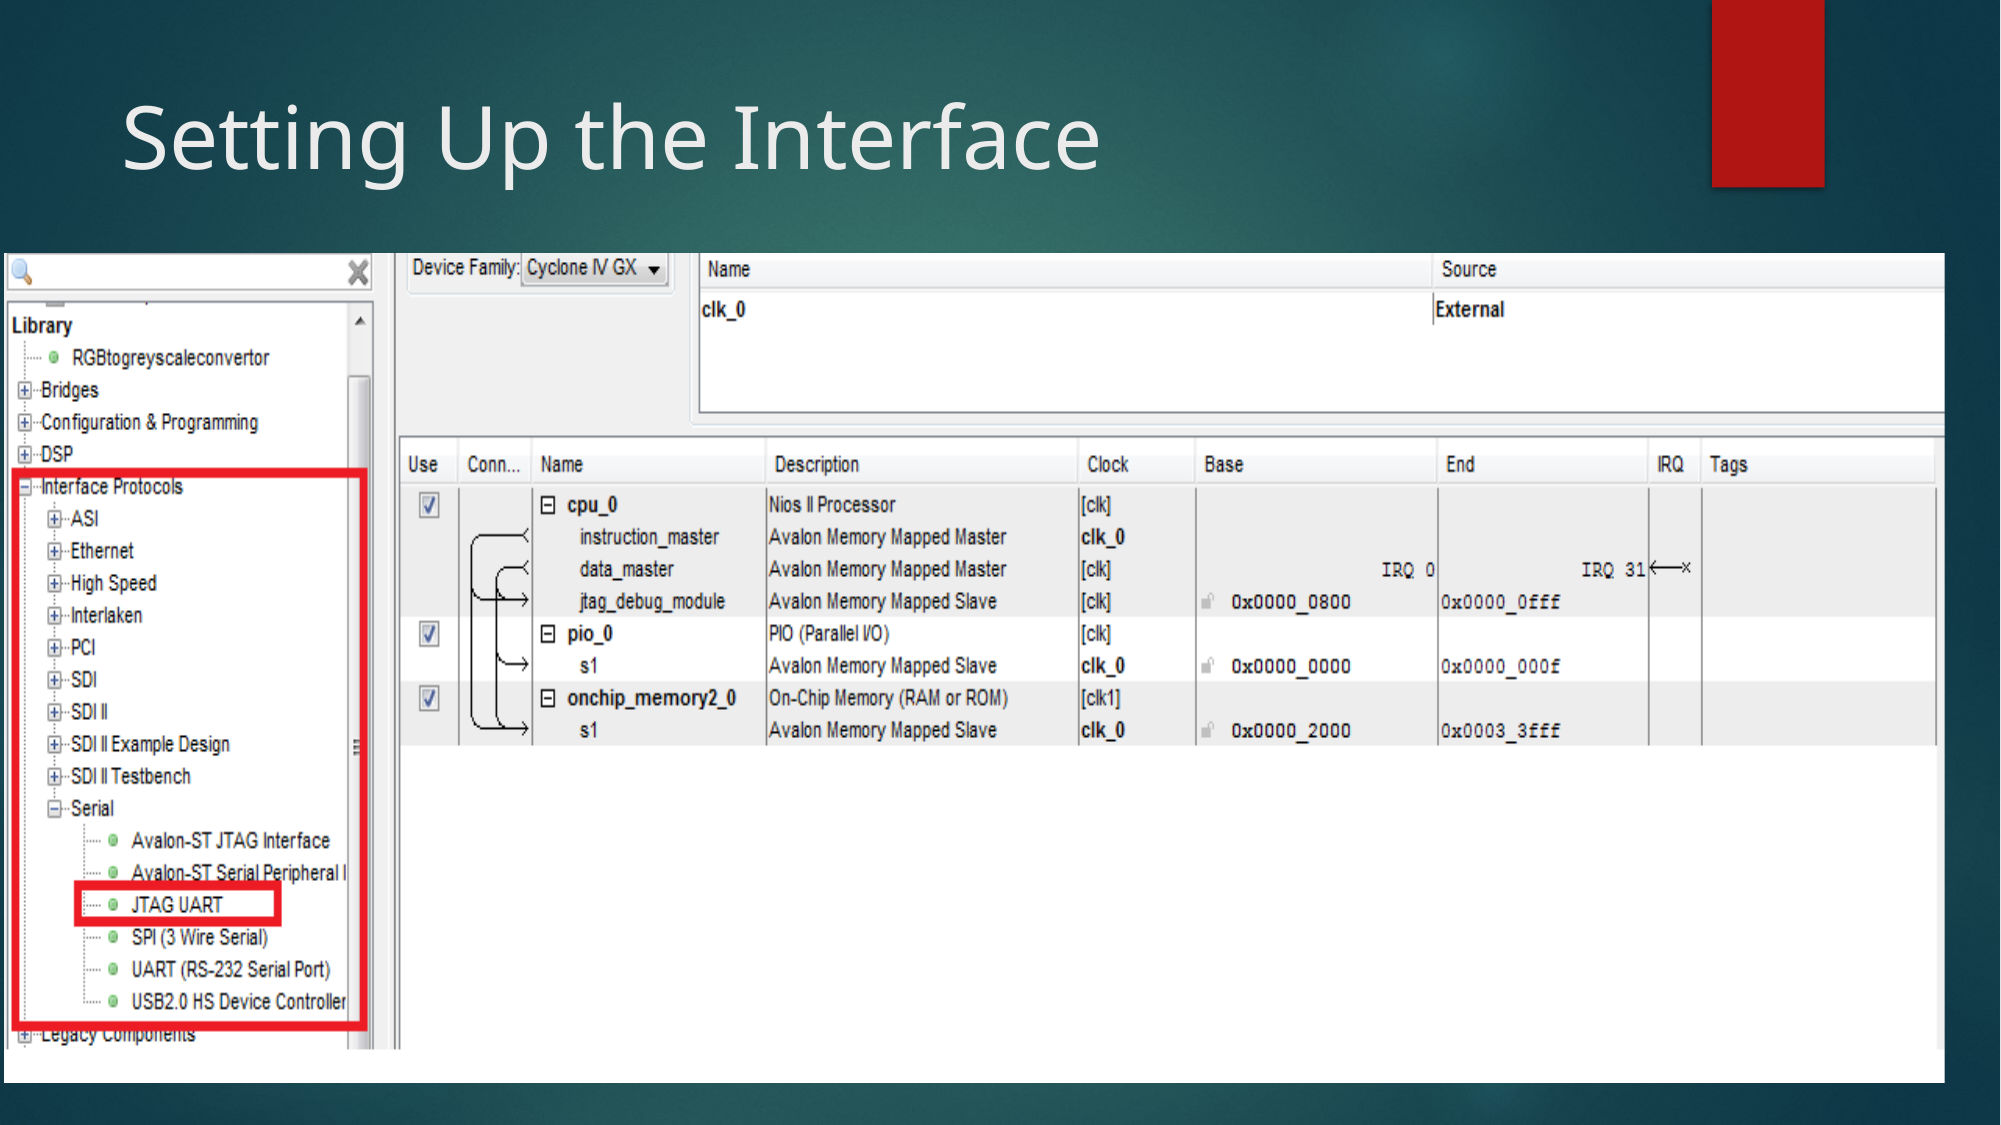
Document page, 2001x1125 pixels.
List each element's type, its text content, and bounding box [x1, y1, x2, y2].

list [3, 253, 1945, 1083]
title Setting Up the Interface [106, 74, 1649, 250]
picture [0, 0, 2001, 1125]
